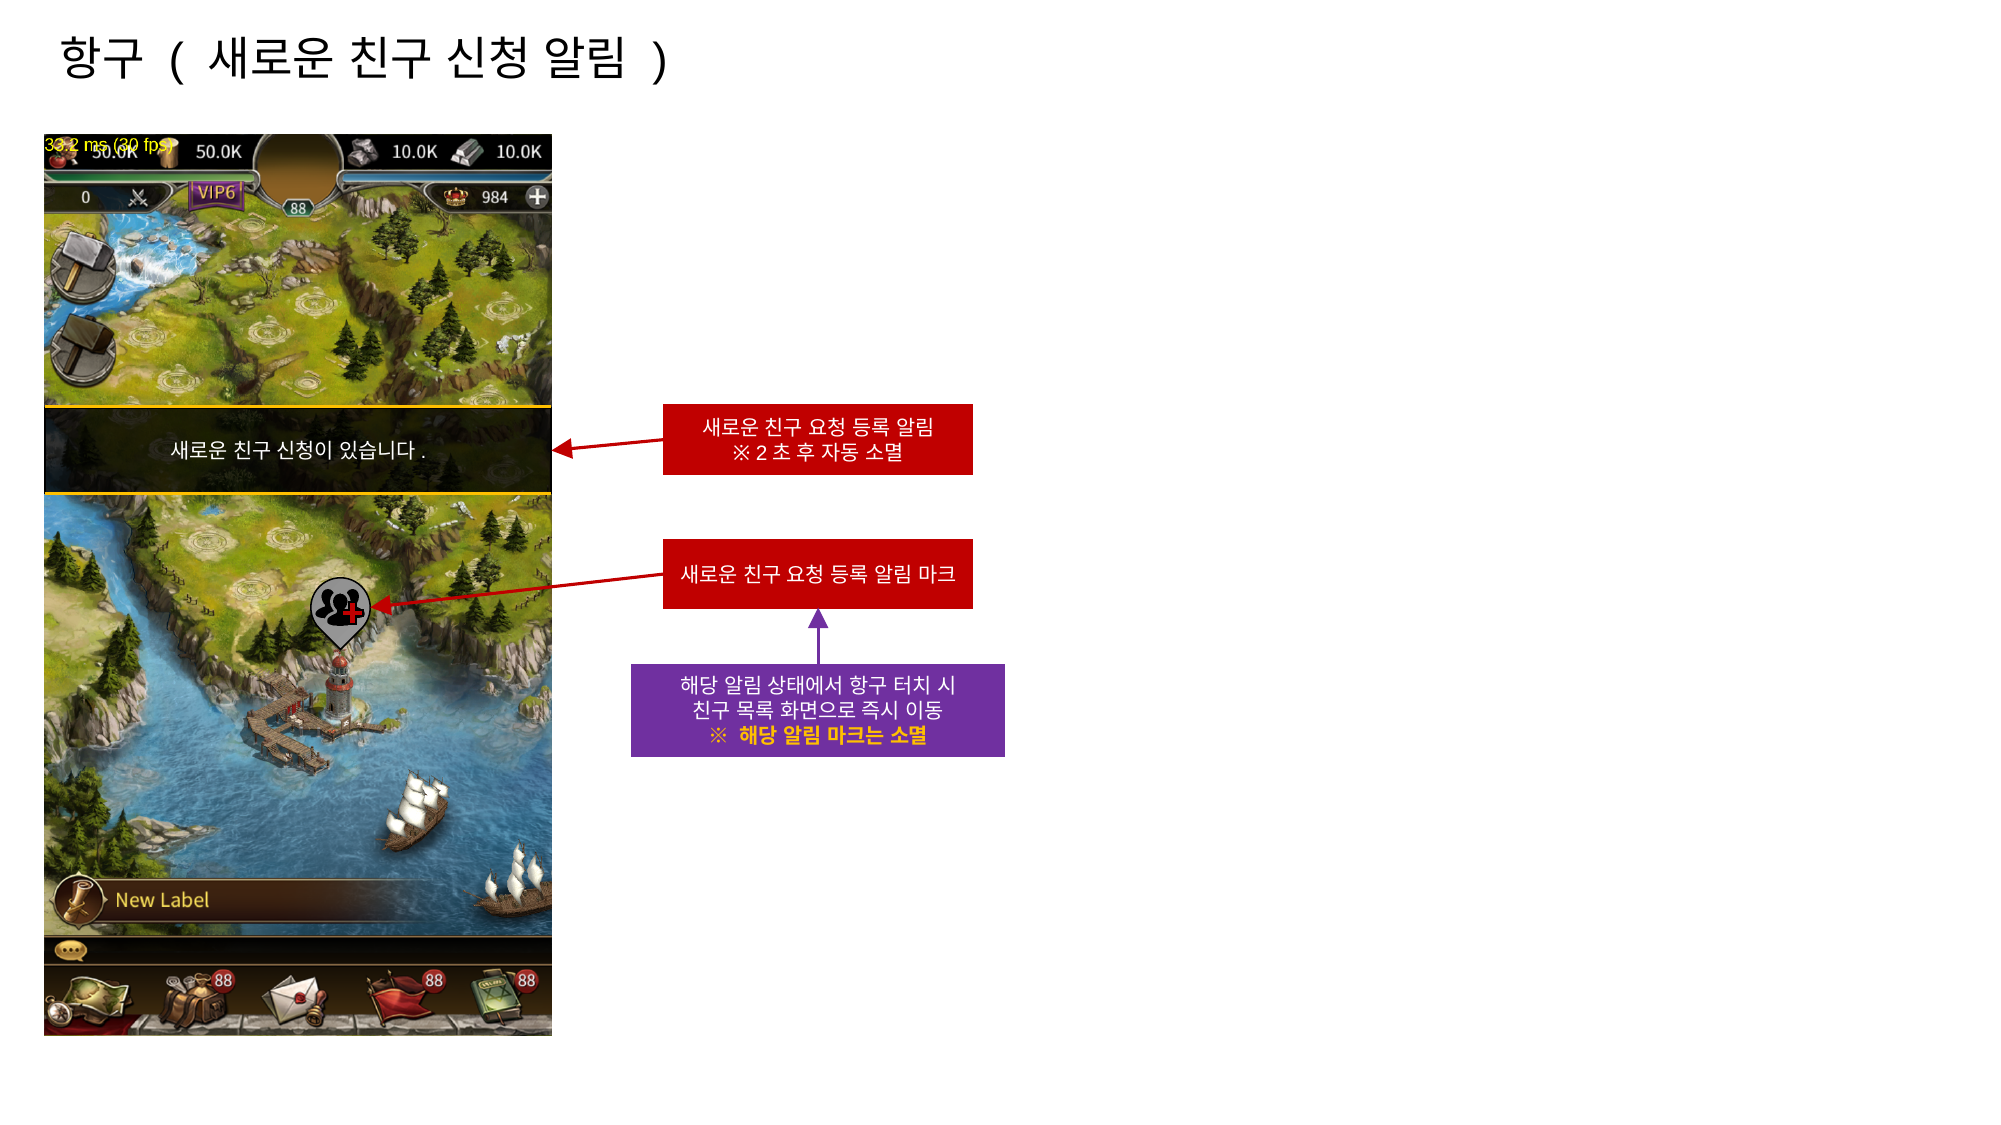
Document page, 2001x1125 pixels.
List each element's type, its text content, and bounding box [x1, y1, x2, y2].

text_box 해당 알림 상태에서 항구 터치 시 친구 목록 화면으로 즉시 이동 ※ 해당 알림 마크는 소멸 [632, 665, 1004, 756]
picture [44, 134, 552, 406]
picture [44, 494, 552, 1036]
list 항구 ( 새로운 친구 신청 알림 ) [44, 0, 1623, 96]
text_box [298, 565, 383, 650]
text_box 새로운 친구 요청 등록 알림 ※ 2초 후 자동 소멸 [665, 405, 972, 474]
text_box 새로운 친구 요청 등록 알림 마크 [665, 540, 972, 608]
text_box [369, 573, 666, 608]
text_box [551, 439, 666, 451]
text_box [44, 406, 552, 494]
